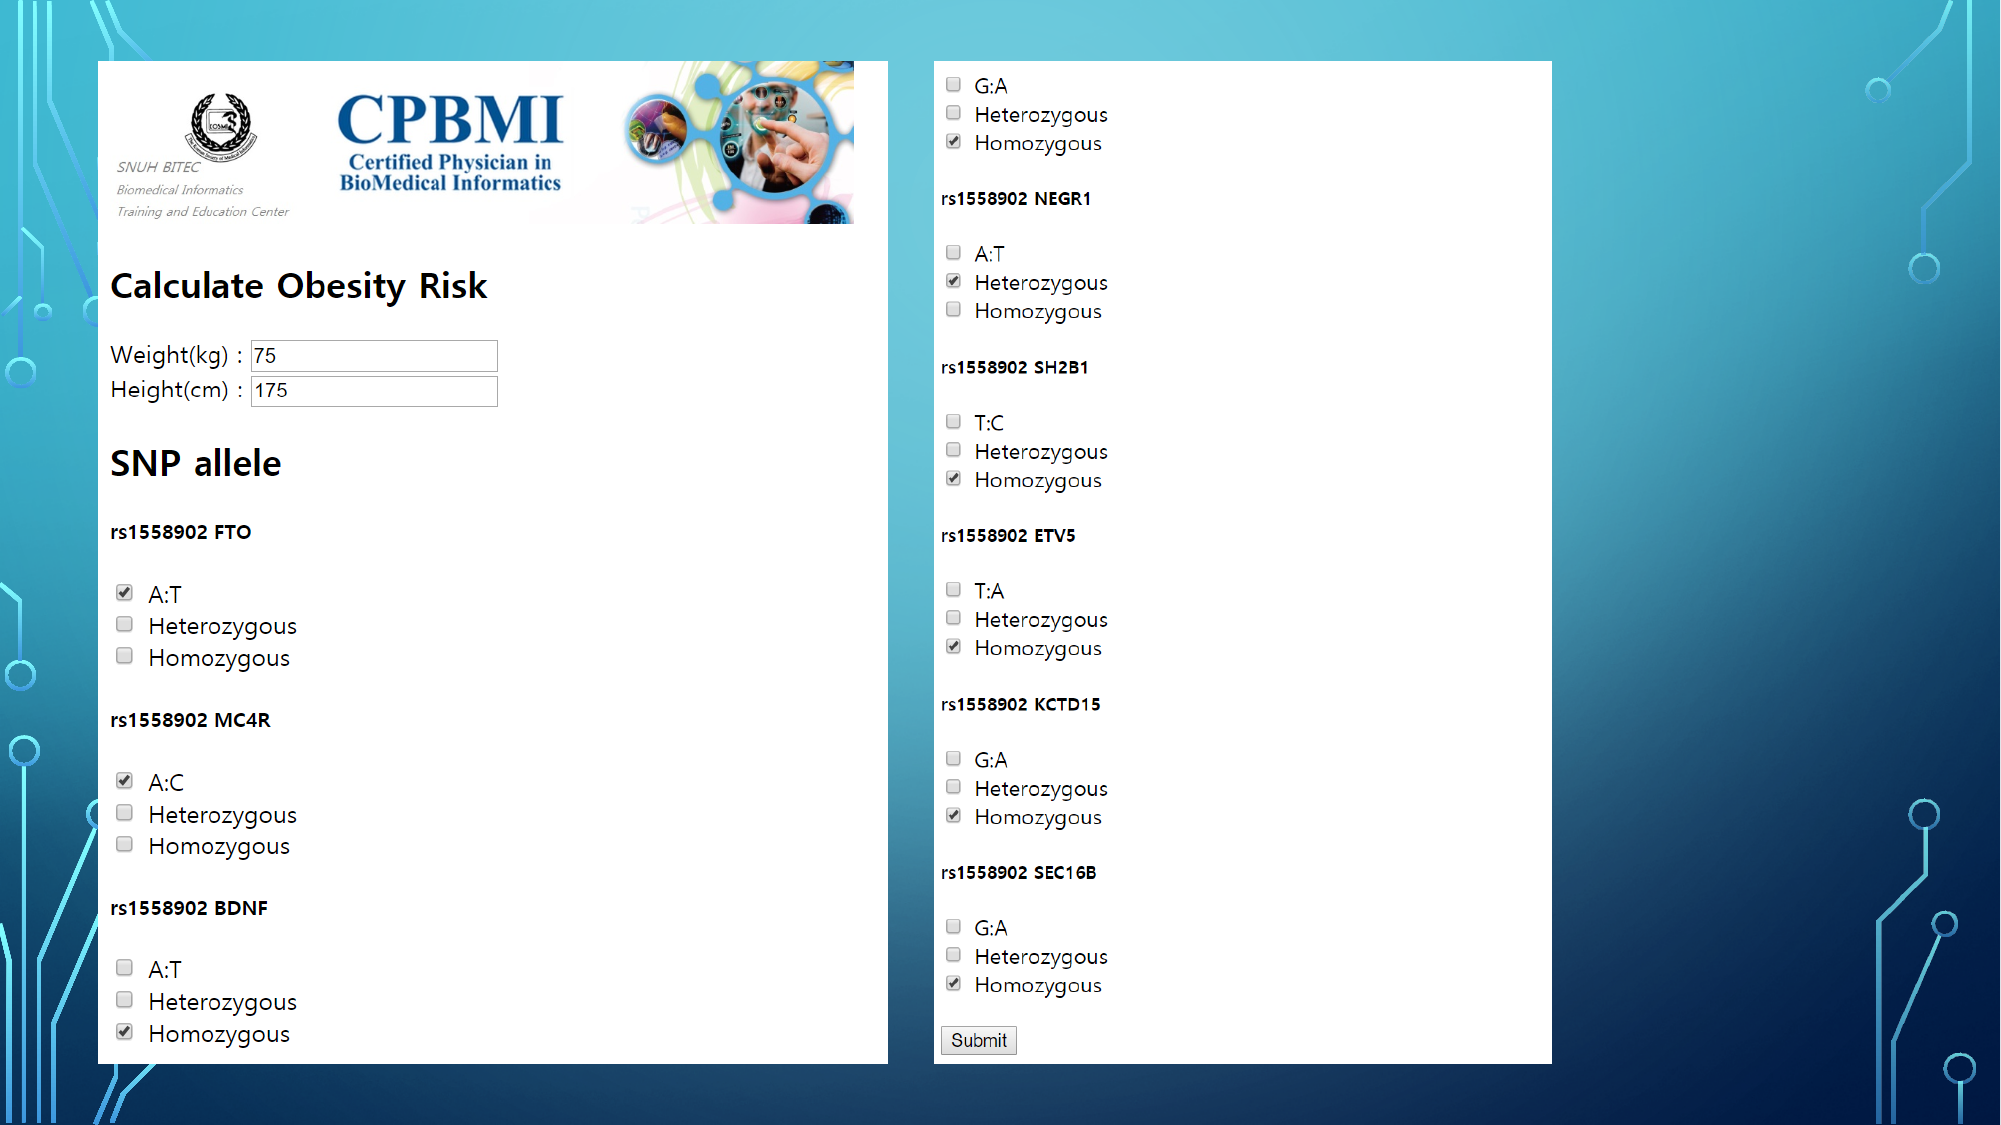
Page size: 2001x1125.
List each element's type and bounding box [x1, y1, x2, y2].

picture [98, 61, 888, 1064]
picture [934, 61, 1552, 1064]
